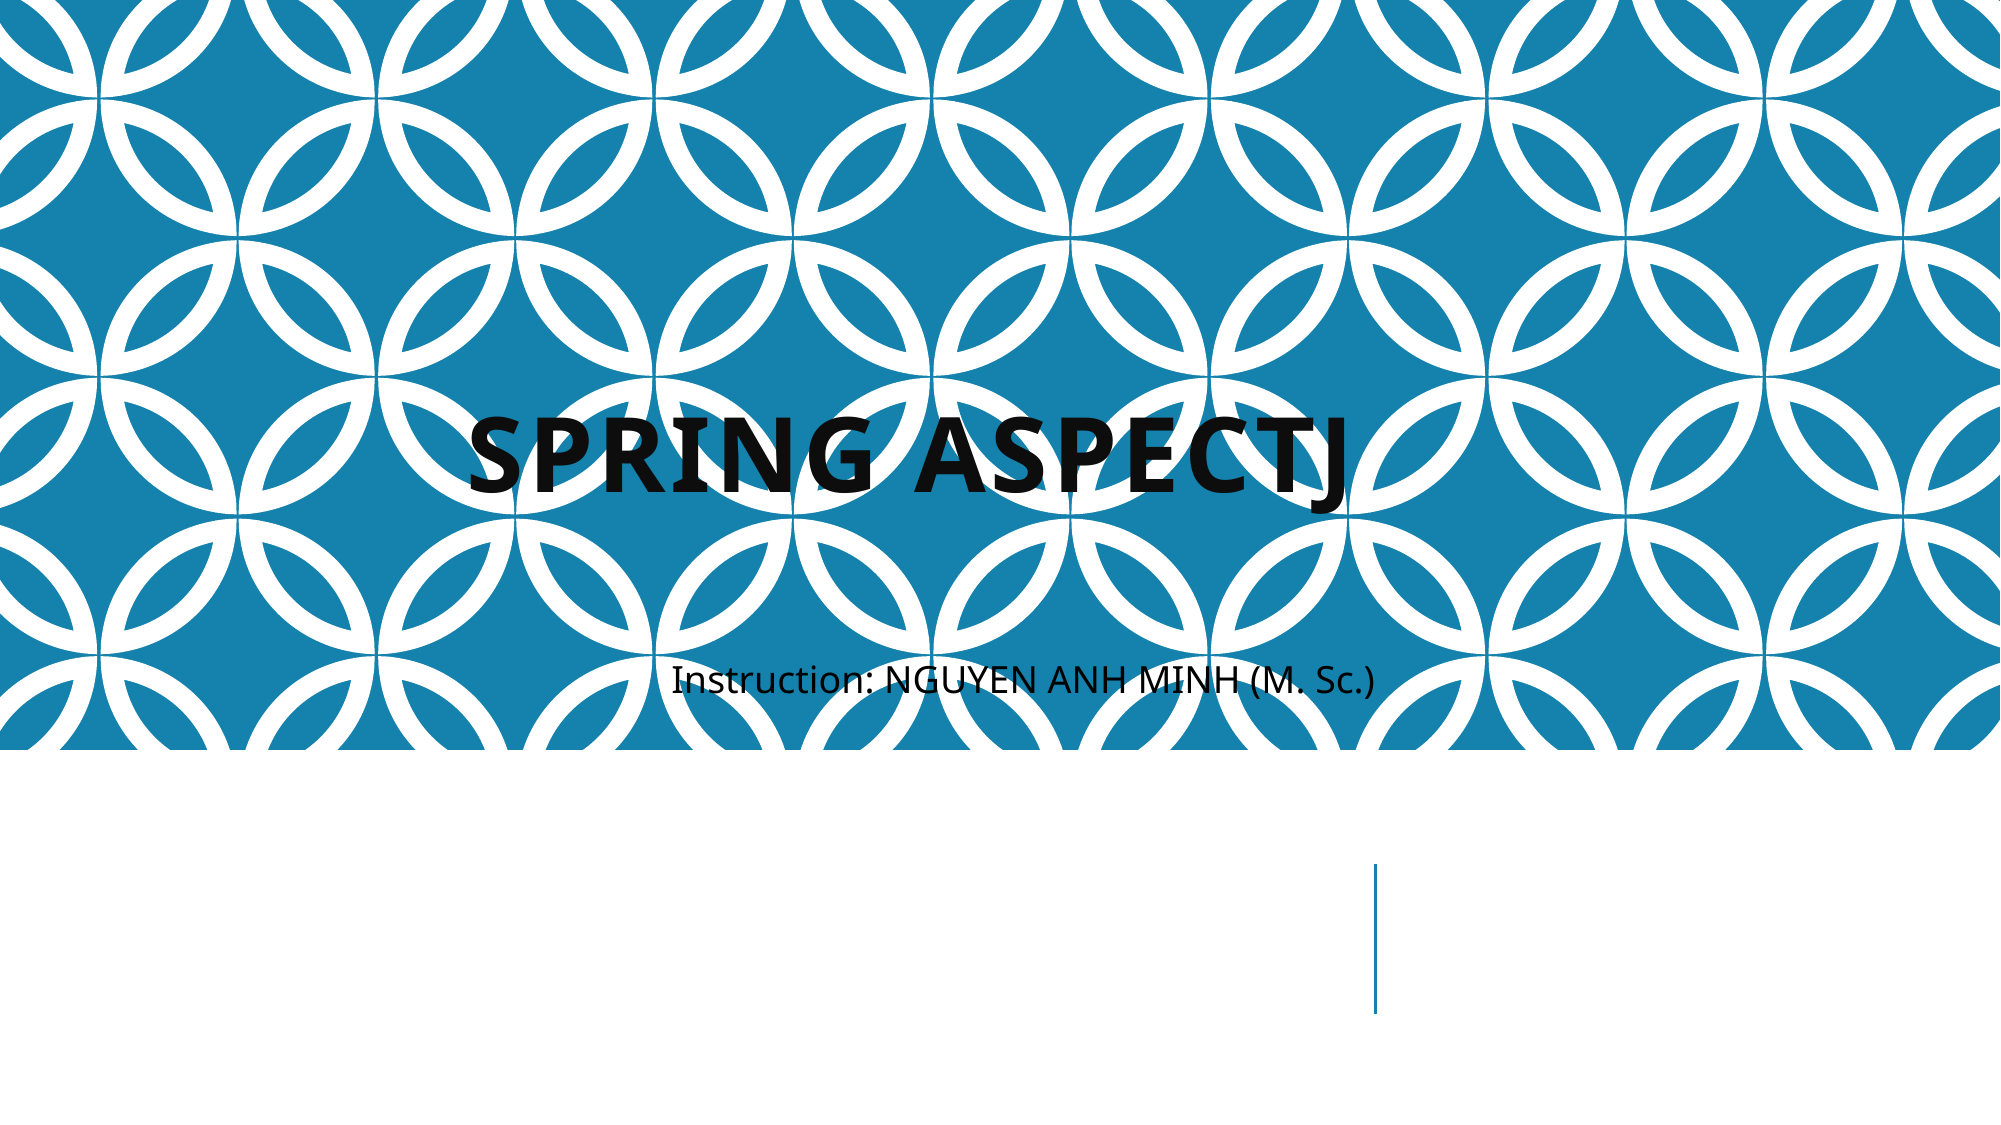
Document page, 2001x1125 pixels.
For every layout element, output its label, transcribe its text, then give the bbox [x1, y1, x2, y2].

title Spring AspectJ [0, 361, 1371, 564]
text_box Instruction: NGUYEN ANH MINH (M. Sc.) [656, 648, 1391, 708]
